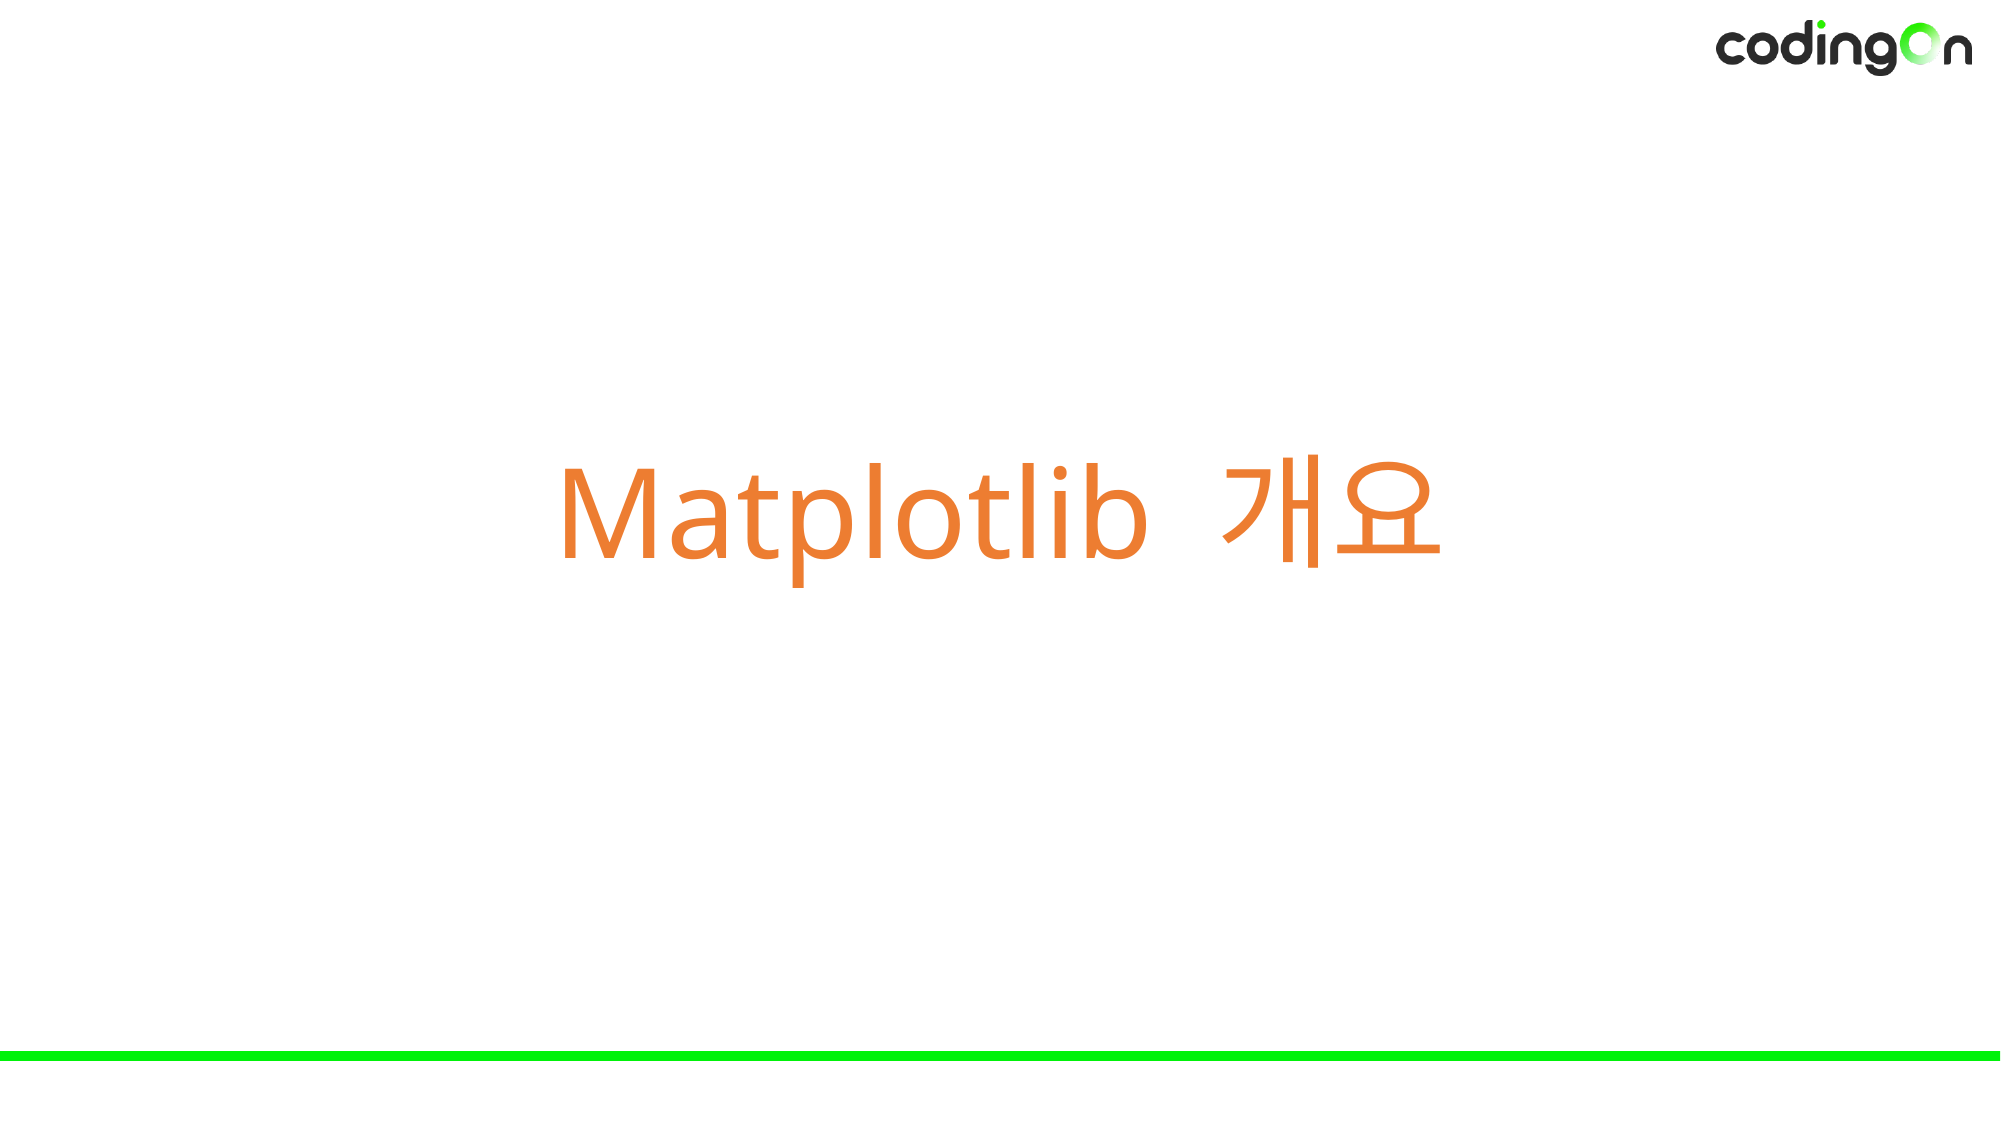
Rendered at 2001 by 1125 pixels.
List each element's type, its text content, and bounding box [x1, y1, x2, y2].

text_box Matplotlib 개요 [538, 426, 1462, 592]
picture [1716, 20, 1972, 76]
